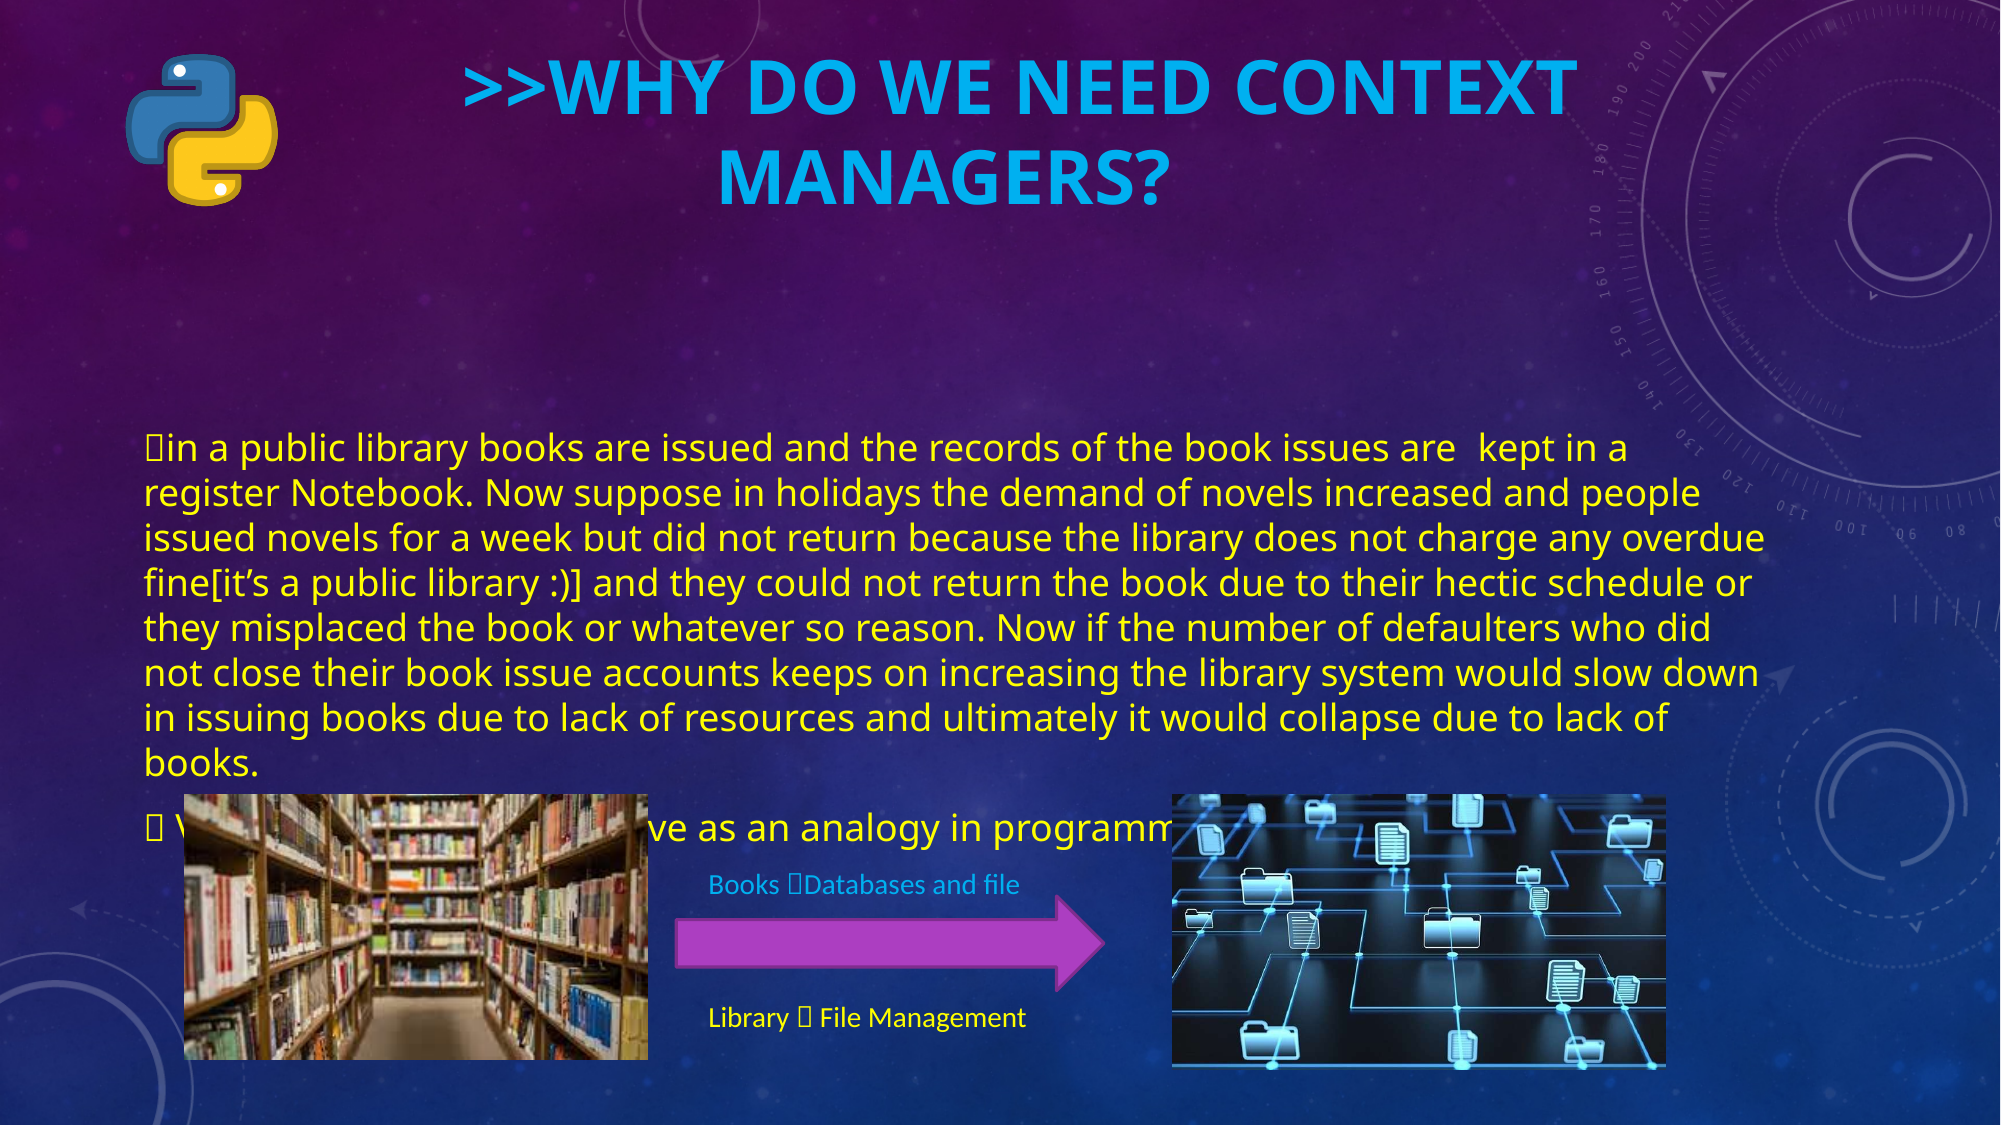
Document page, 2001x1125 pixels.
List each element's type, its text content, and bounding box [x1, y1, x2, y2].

title >>Why Do we need context managers? [112, 10, 1775, 250]
picture [0, 0, 2001, 1125]
text_box Books Databases and file [693, 857, 1104, 908]
list in a public library books are issued and the records of the book issues are kept in a register Notebook. Now suppose in holidays the demand of novels increased and people issued novels for a week but did not return because the library does not charge any overdue fine[it’s a public library :)] and they could not return the book due to their hectic schedule or they misplaced the book or whatever so reason. Now if the number of defaulters who did not close their book issue accounts keeps on increasing the library system would slow down in issuing books due to lack of resources and ultimately it would collapse due to lack of books.  Visualize this example above as an analogy in programming [128, 284, 1791, 883]
text_box Library  File Management [693, 990, 1104, 1041]
text_box [674, 908, 1106, 990]
